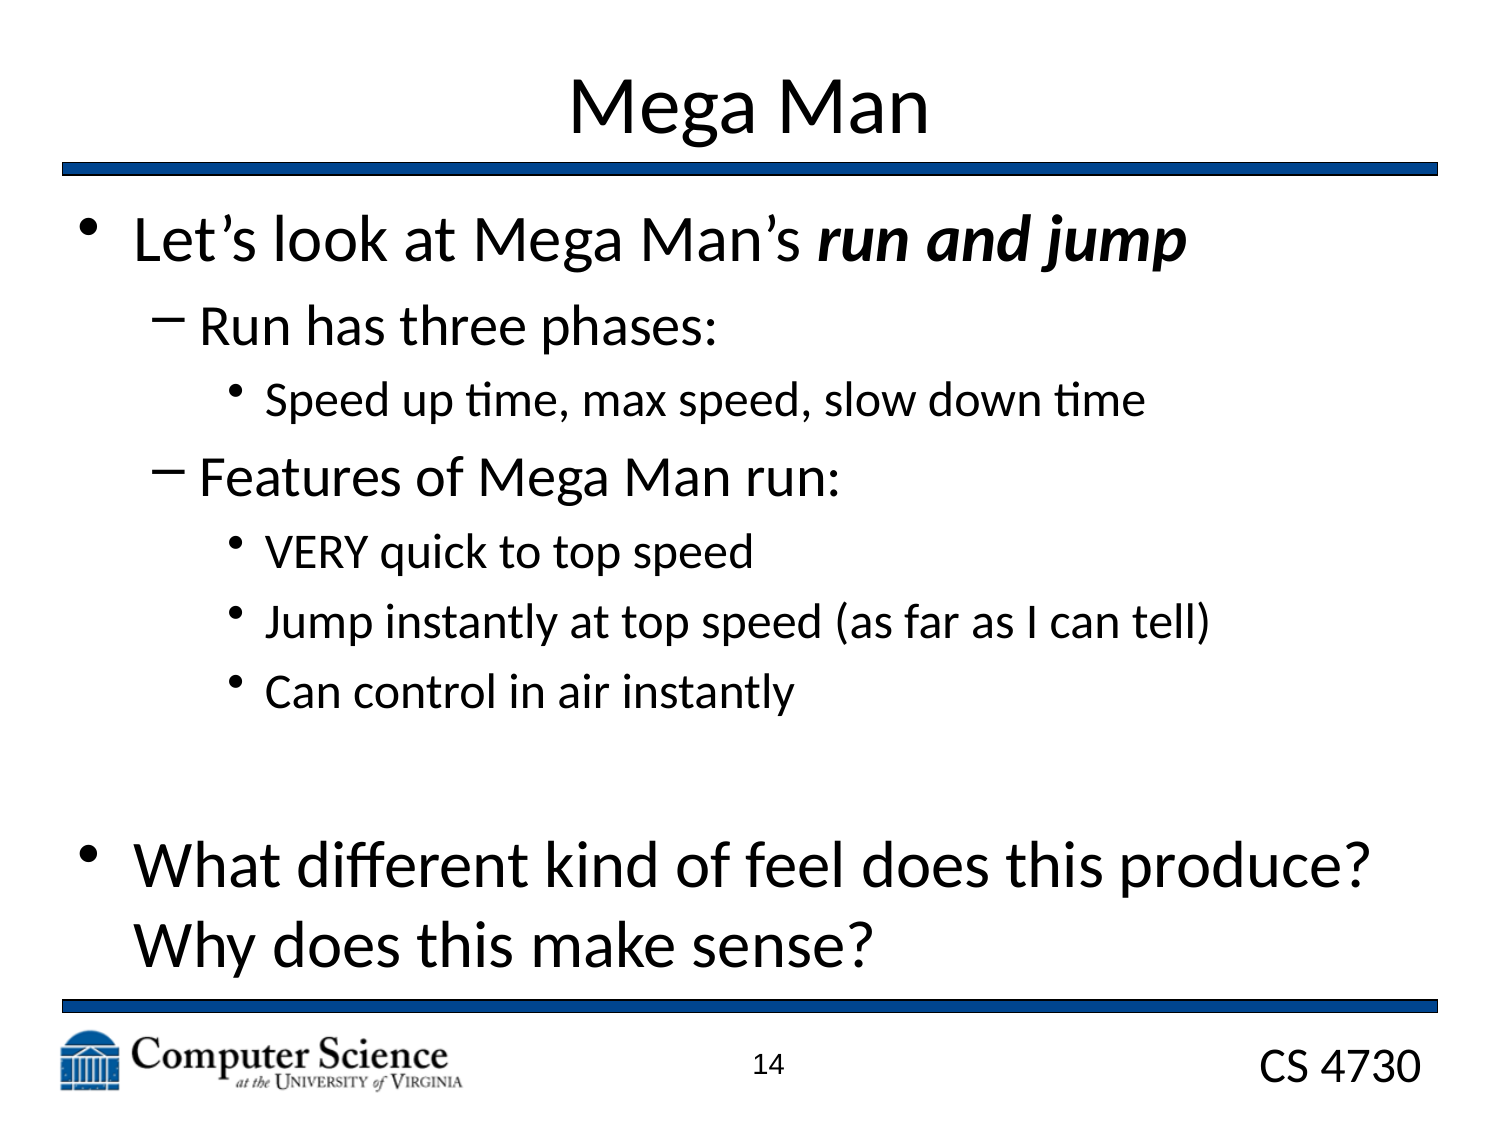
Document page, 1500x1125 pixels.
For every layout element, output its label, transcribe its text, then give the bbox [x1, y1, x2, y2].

list Let’s look at Mega Man’s run and jump Run has three phases: Speed up time, max speed, slow down time Features of Mega Man run: VERY quick to top speed Jump instantly at top speed (as far as I can tell) Can control in air instantly What different kind of feel does this produce? Why does this make sense? [62, 187, 1438, 1001]
picture [50, 1024, 472, 1101]
title Mega Man [62, 49, 1438, 151]
footer 14 [512, 1037, 1026, 1088]
